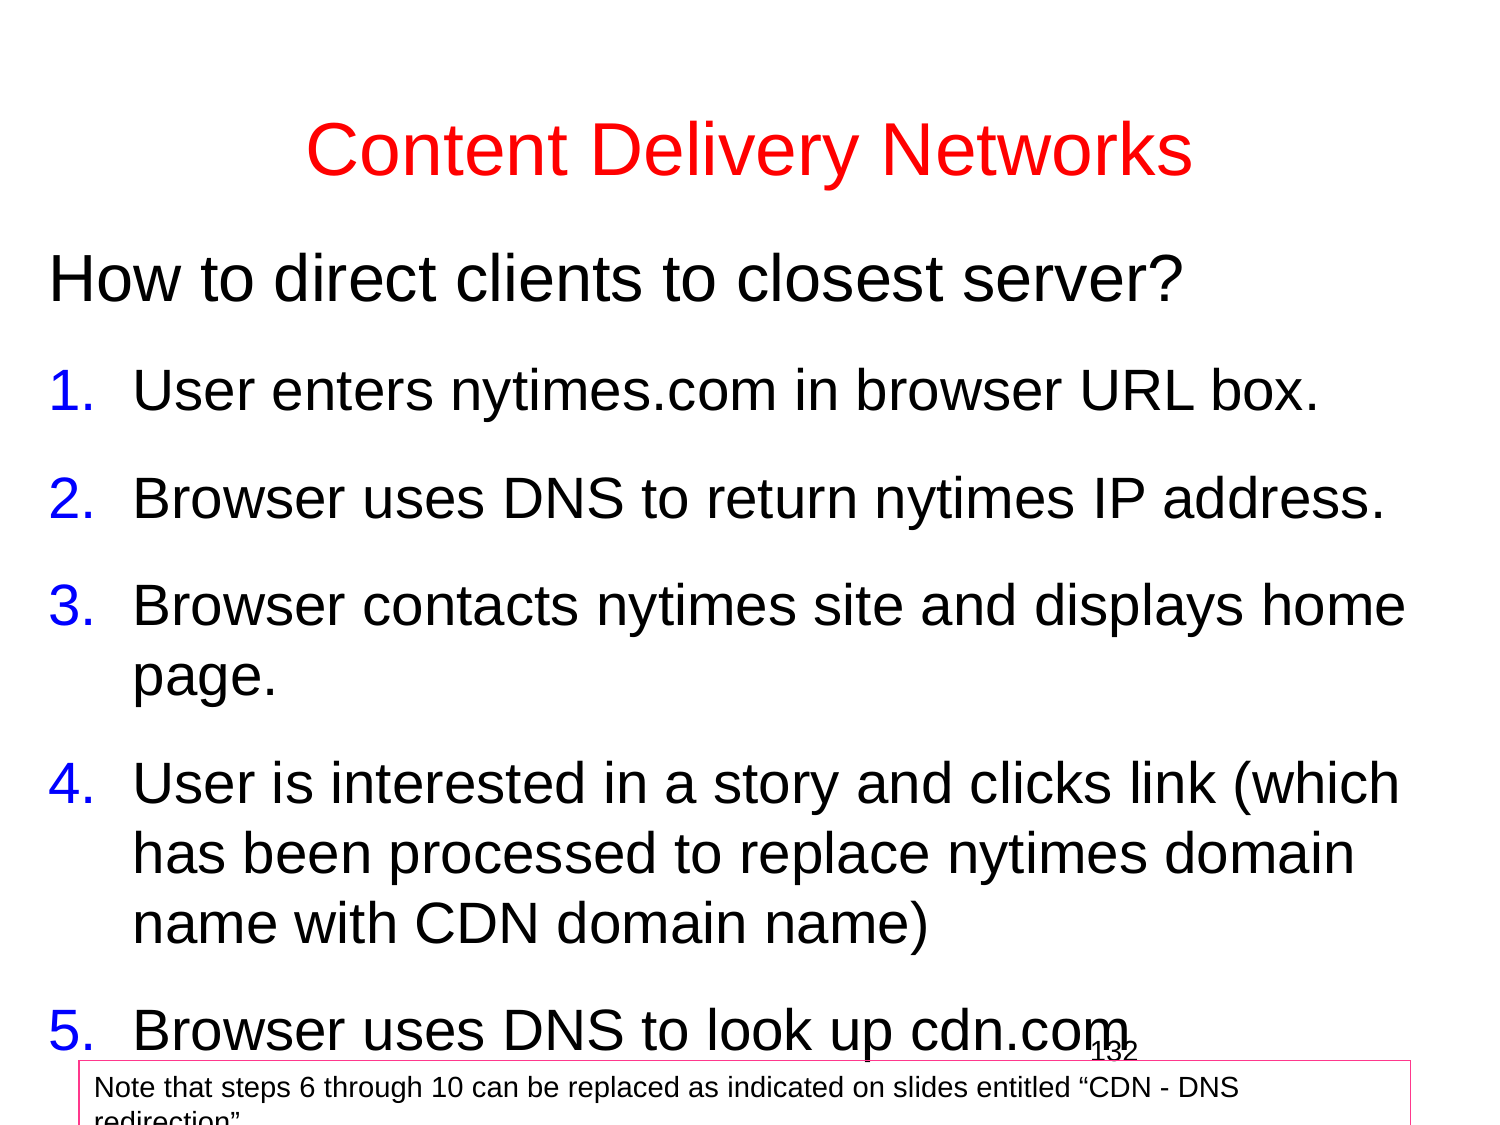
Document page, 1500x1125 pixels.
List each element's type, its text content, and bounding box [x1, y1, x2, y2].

title Content Delivery Networks [0, 51, 1500, 240]
text_box Note that steps 6 through 10 can be replaced as indicated on slides entitled “CDN - DNS redirection” [79, 1060, 1411, 1125]
list How to direct clients to closest server? User enters nytimes.com in browser URL box. Browser uses DNS to return nytimes IP address. Browser contacts nytimes site and displays home page. User is interested in a story and clicks link (which has been processed to replace nytimes domain name with CDN domain name) Browser uses DNS to look up cdn.com [33, 227, 1489, 969]
slide_number 132 [1074, 1025, 1388, 1060]
